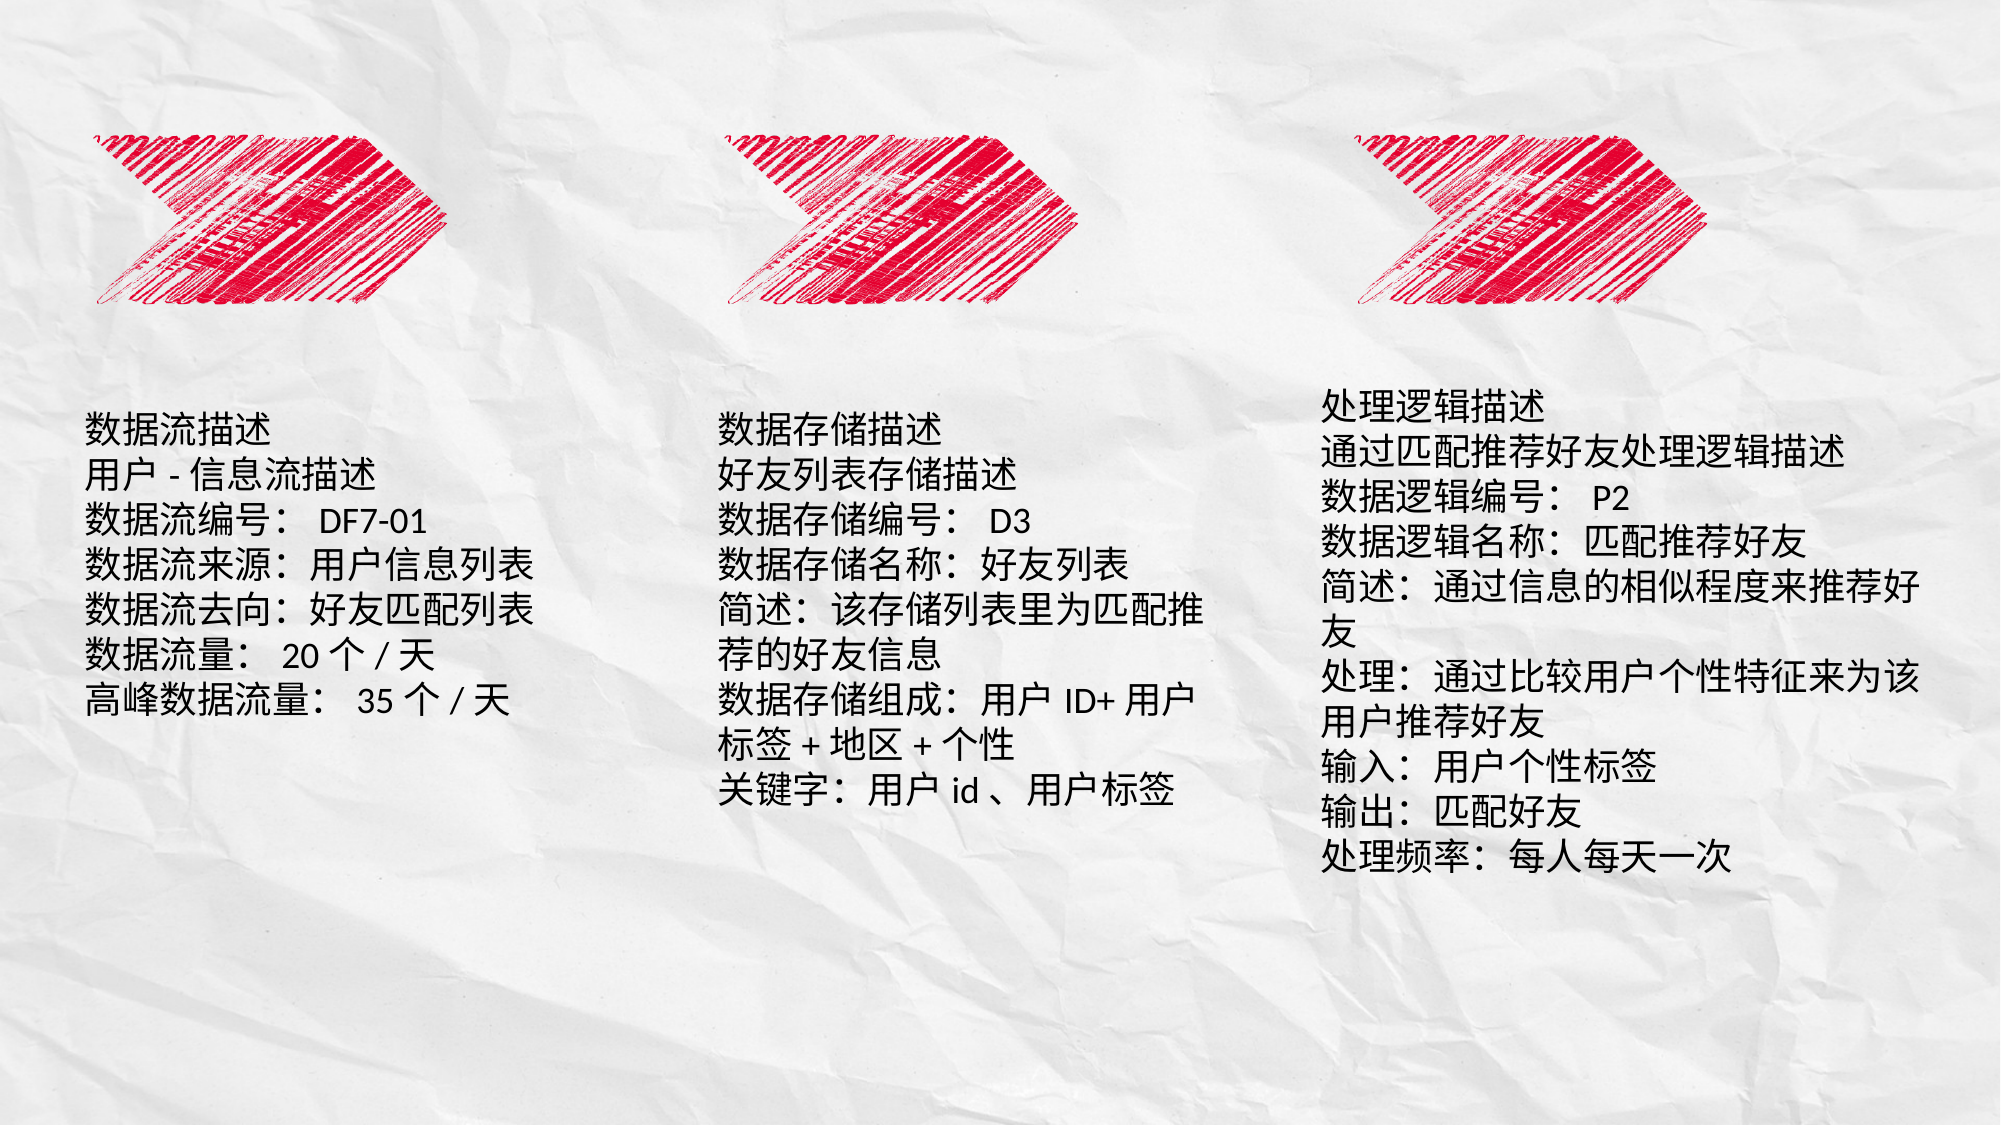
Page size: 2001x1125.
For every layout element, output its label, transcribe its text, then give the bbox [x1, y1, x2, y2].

text_box 数据流描述 用户-信息流描述 数据流编号：DF7-01 数据流来源：用户信息列表 数据流去向：好友匹配列表 数据流量：20个/天 高峰数据流量：35个/天 [70, 398, 571, 729]
text_box [89, 134, 453, 305]
picture [0, 0, 2001, 1125]
text_box 处理逻辑描述 通过匹配推荐好友处理逻辑描述 数据逻辑编号：P2 数据逻辑名称：匹配推荐好友 简述：通过信息的相似程度来推荐好友 处理：通过比较用户个性特征来为该用户推荐好友 输入：用户个性标签 输出：匹配好友 处理频率：每人每天一次 [1305, 375, 1968, 886]
text_box 数据存储描述 好友列表存储描述 数据存储编号：D3 数据存储名称：好友列表 简述：该存储列表里为匹配推荐的好友信息 数据存储组成：用户ID+用户标签+地区+个性 关键字：用户id、用户标签 [702, 398, 1252, 819]
text_box [1350, 134, 1713, 305]
text_box [720, 134, 1084, 305]
